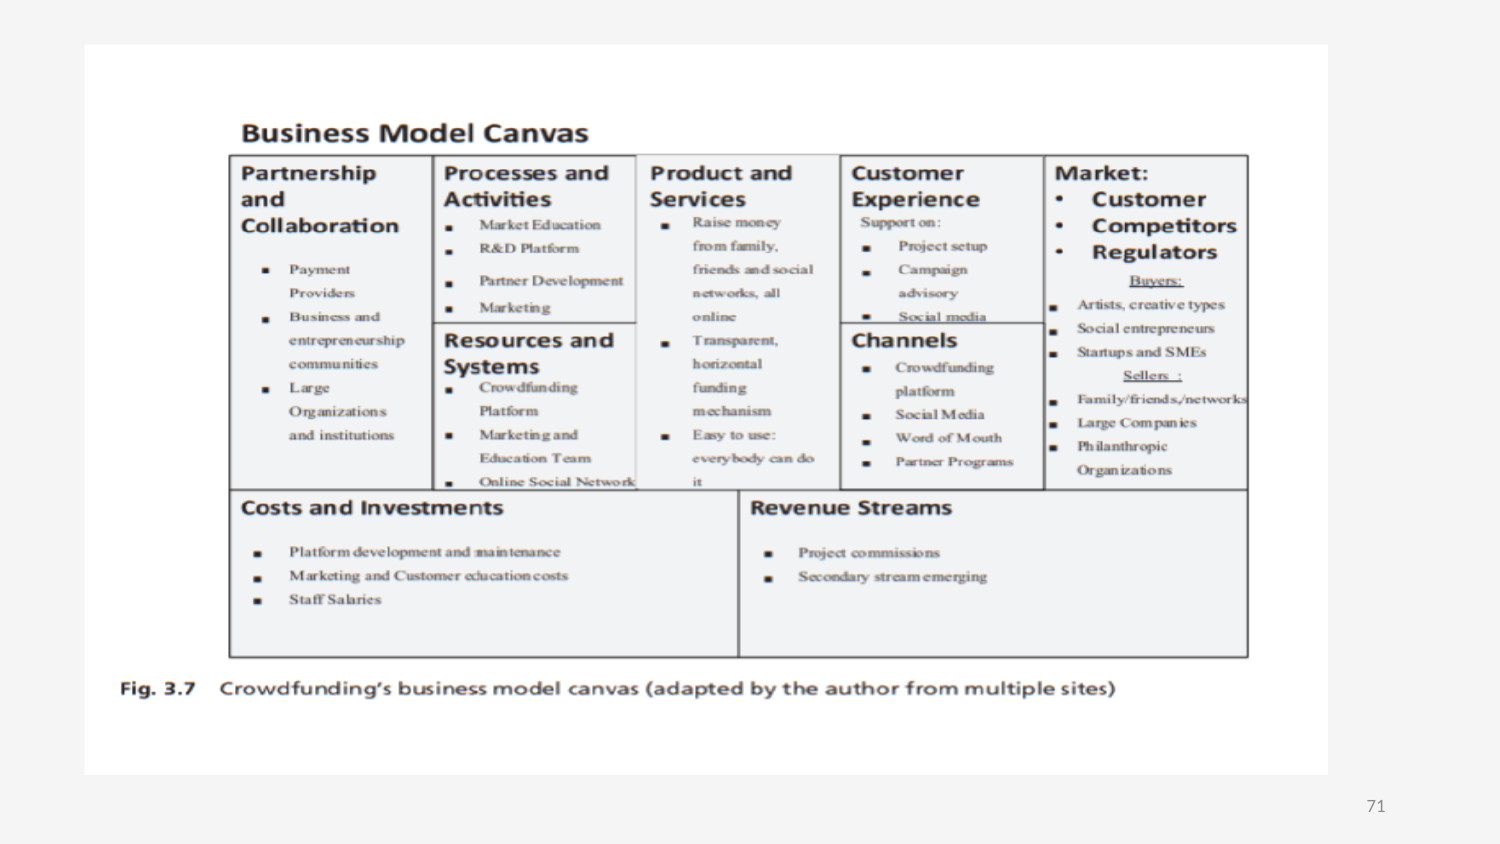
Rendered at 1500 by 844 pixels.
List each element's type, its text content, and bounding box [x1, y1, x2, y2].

picture [86, 0, 1328, 844]
slide_number 71 [1071, 782, 1397, 827]
